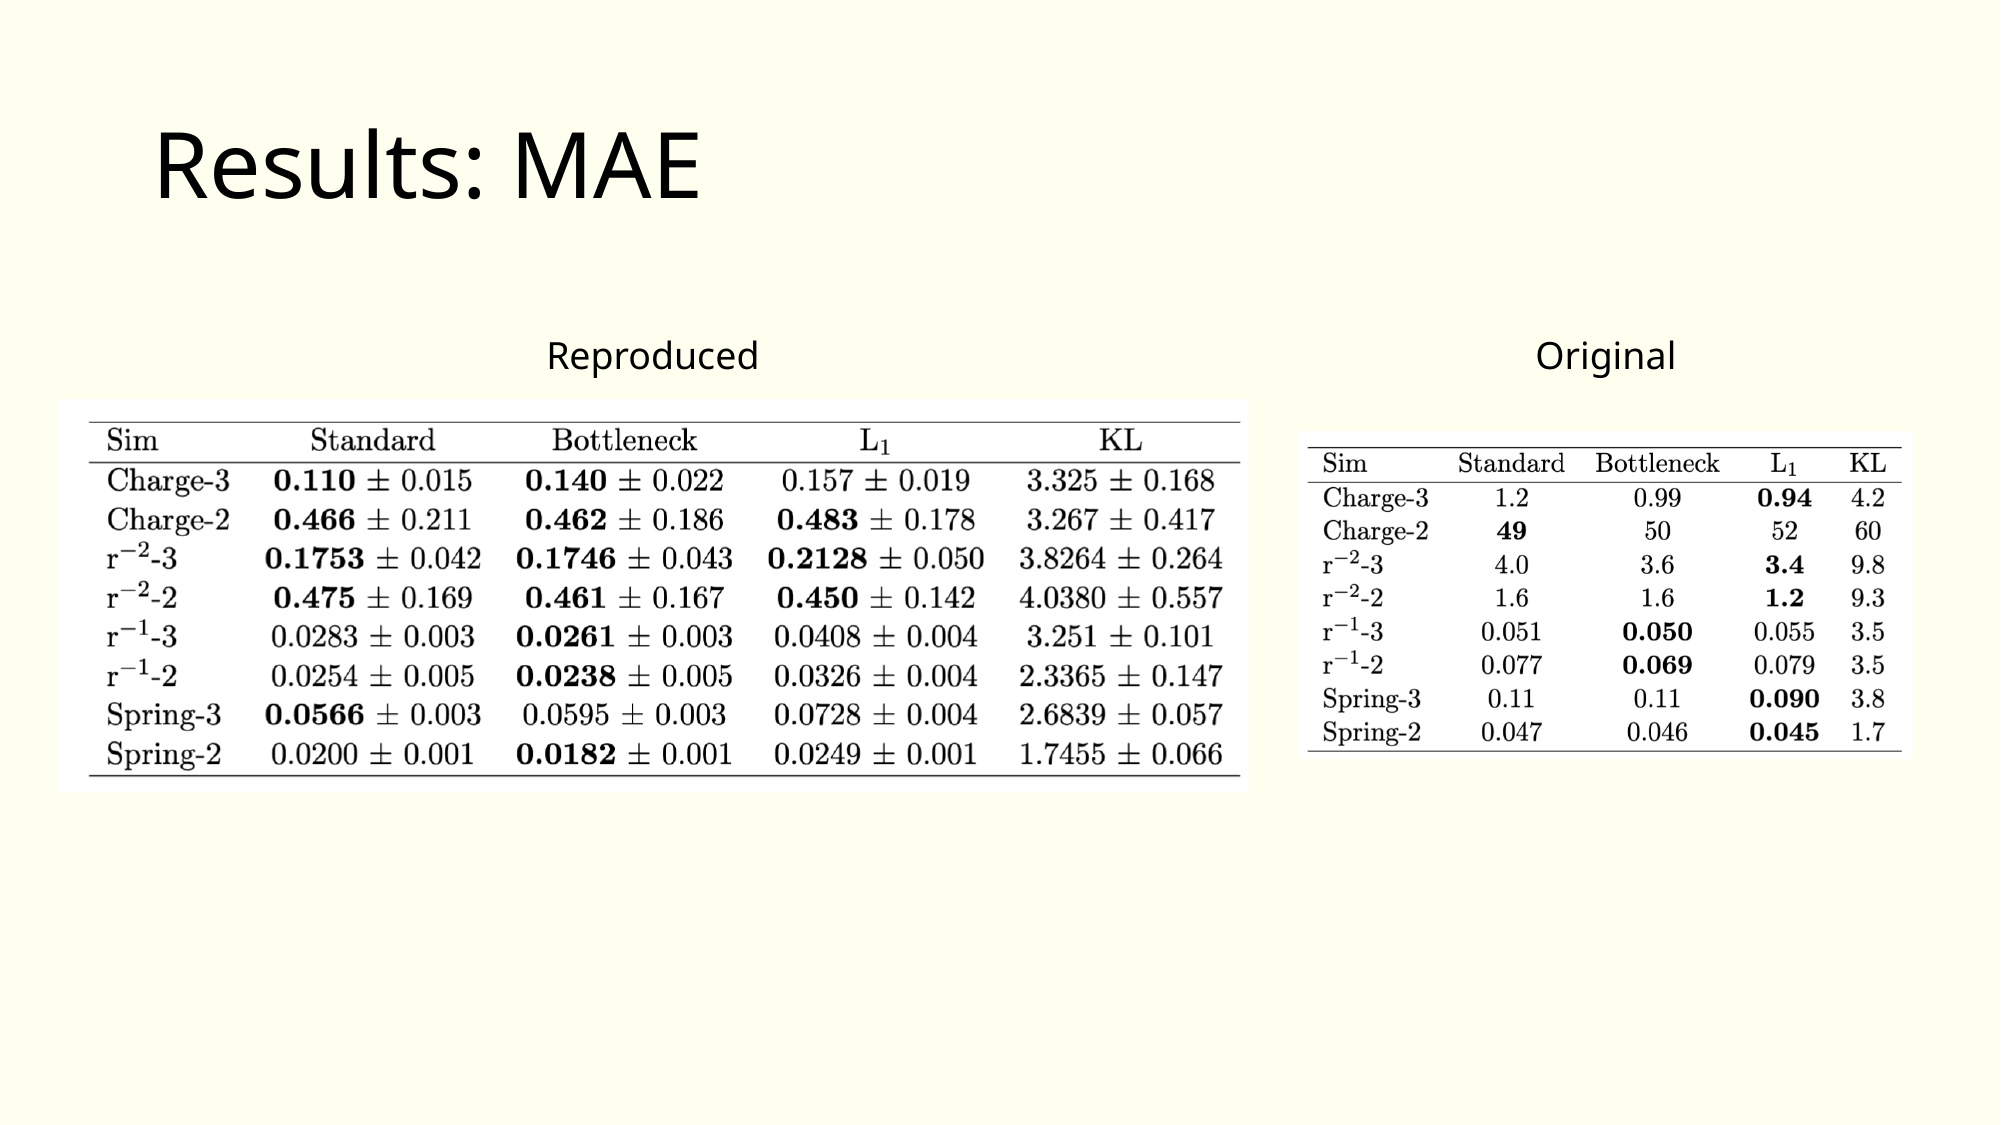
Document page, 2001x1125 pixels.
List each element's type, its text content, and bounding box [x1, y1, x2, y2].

picture [1298, 431, 1914, 759]
title Results: MAE [137, 59, 1863, 278]
text_box Reproduced [531, 324, 775, 385]
text_box Original [1520, 324, 1692, 385]
picture [56, 398, 1249, 792]
